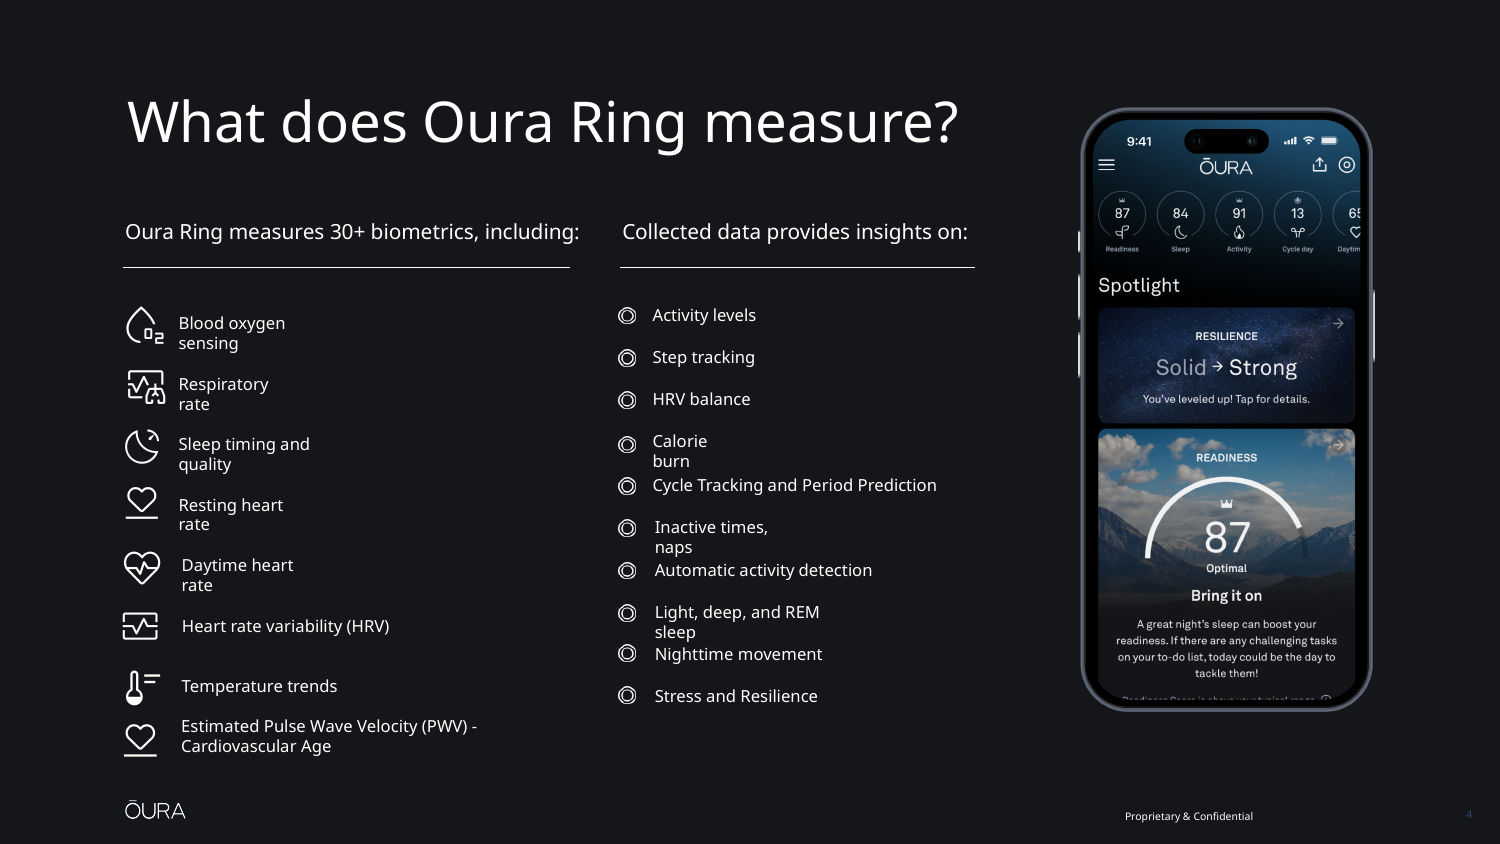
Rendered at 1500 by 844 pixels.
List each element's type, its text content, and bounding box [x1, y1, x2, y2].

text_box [618, 386, 853, 410]
text_box Temperature trends [179, 673, 402, 696]
picture [112, 717, 166, 767]
picture [118, 296, 174, 353]
picture [120, 663, 169, 714]
text_box Daytime heart rate [179, 553, 326, 596]
picture [116, 605, 165, 649]
picture [113, 479, 167, 530]
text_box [618, 514, 809, 538]
text_box Blood oxygen sensing [177, 311, 349, 354]
text_box Collected data provides insights on: [620, 216, 1030, 244]
picture [125, 800, 186, 819]
picture [110, 539, 167, 590]
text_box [618, 599, 866, 622]
picture [117, 424, 165, 471]
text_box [618, 344, 759, 368]
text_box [618, 302, 797, 325]
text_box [618, 472, 946, 496]
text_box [618, 428, 749, 454]
text_box Resting heart rate [176, 492, 319, 535]
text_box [618, 683, 881, 707]
text_box Estimated Pulse Wave Velocity (PWV) - Cardiovascular Age [179, 713, 544, 756]
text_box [618, 556, 905, 580]
text_box Sleep timing and quality [176, 431, 368, 474]
text_box Respiratory rate [178, 371, 304, 414]
picture [120, 363, 174, 412]
picture [1078, 107, 1376, 712]
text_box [618, 641, 881, 665]
text_box What does Oura Ring measure? [125, 85, 1140, 154]
text_box Heart rate variability (HRV) [179, 613, 415, 636]
slide_number 4 [1410, 784, 1473, 823]
text_box Oura Ring measures 30+ biometrics, including: [122, 216, 600, 244]
